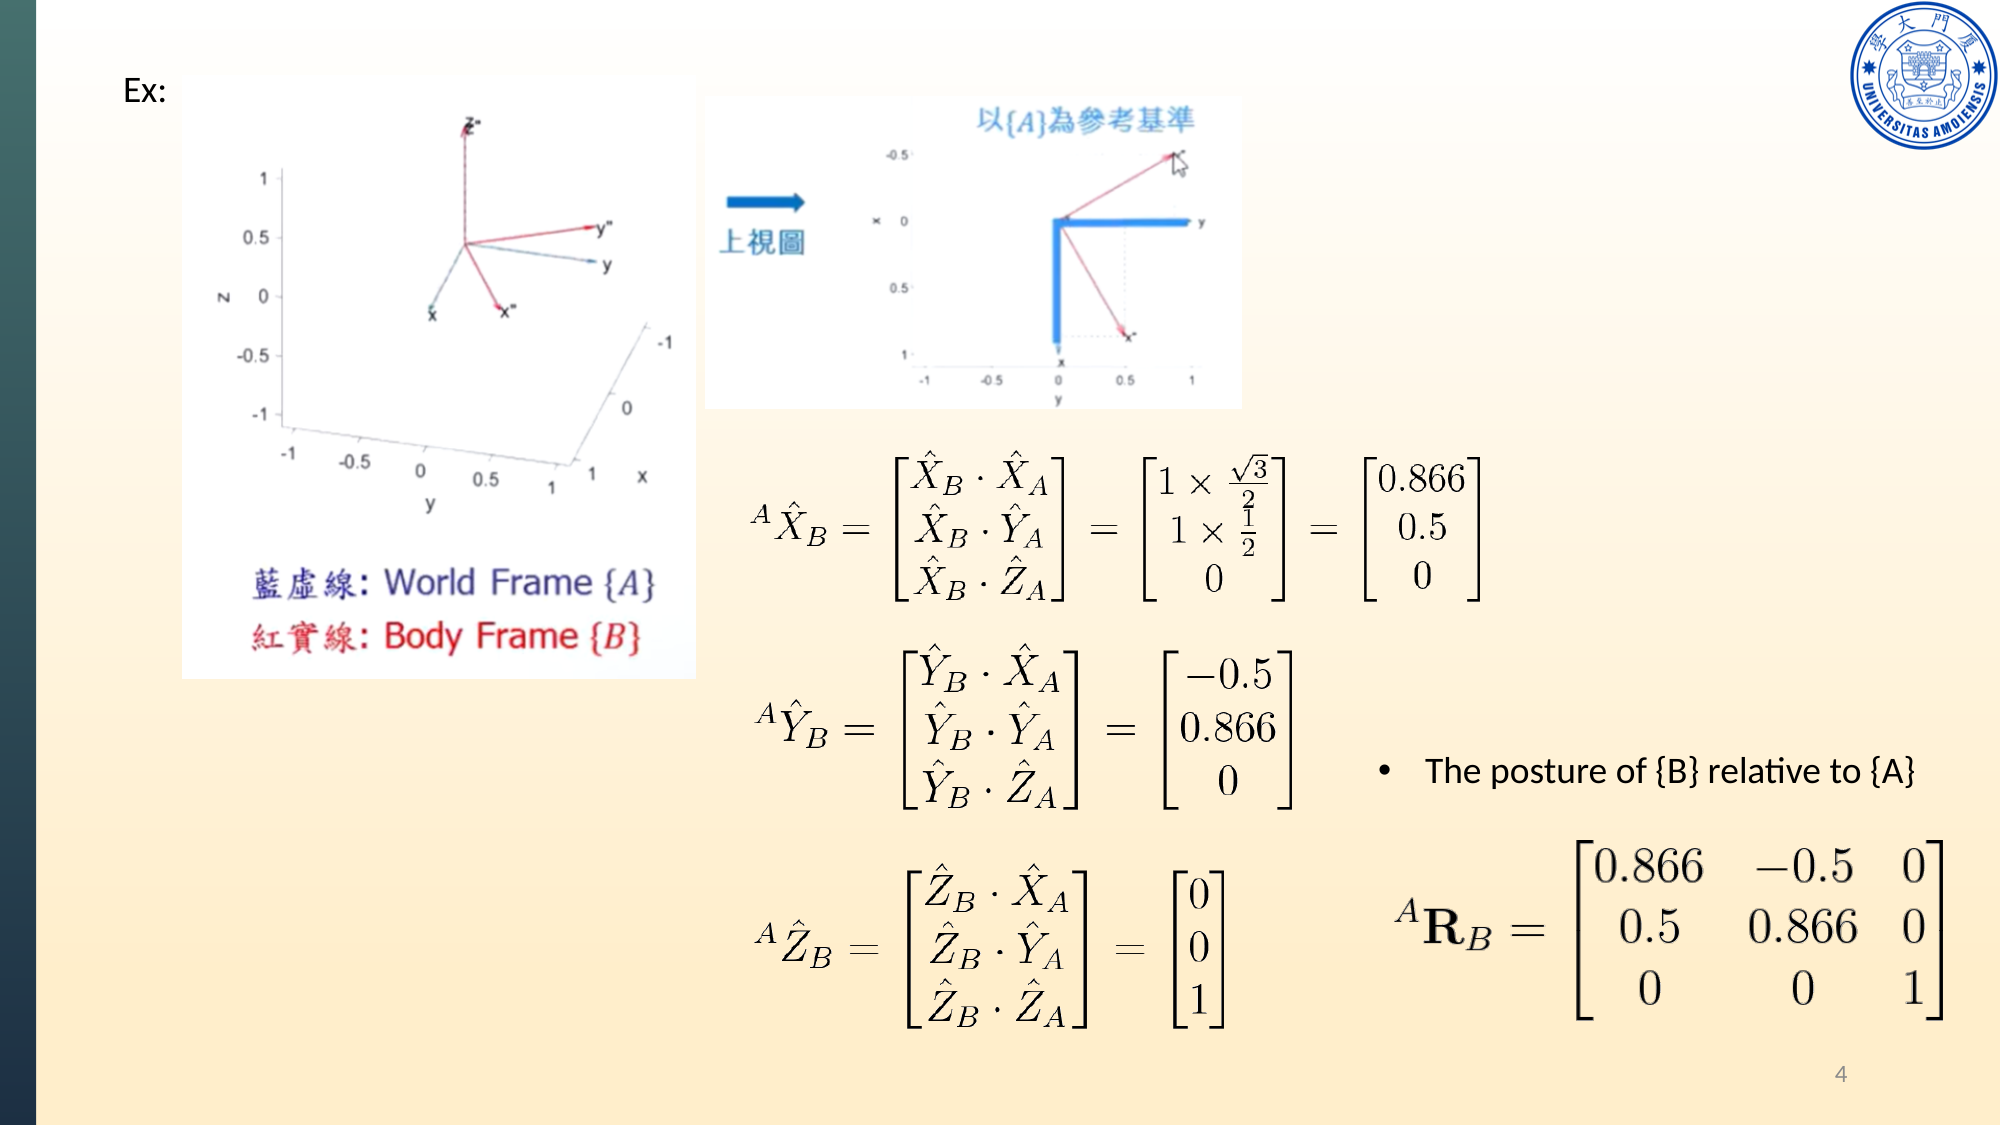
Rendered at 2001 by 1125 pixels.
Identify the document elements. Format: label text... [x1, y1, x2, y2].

picture [754, 643, 1292, 810]
slide_number 4 [1412, 1042, 1863, 1103]
text_box [0, 0, 37, 1125]
text_box The posture of {B} relative to {A} [1363, 739, 1973, 799]
picture [182, 75, 696, 679]
picture [750, 450, 1480, 602]
picture [754, 863, 1224, 1029]
picture [705, 96, 1242, 409]
picture [1394, 840, 1943, 1021]
picture [1847, 0, 2000, 152]
text_box Ex: [108, 57, 262, 117]
